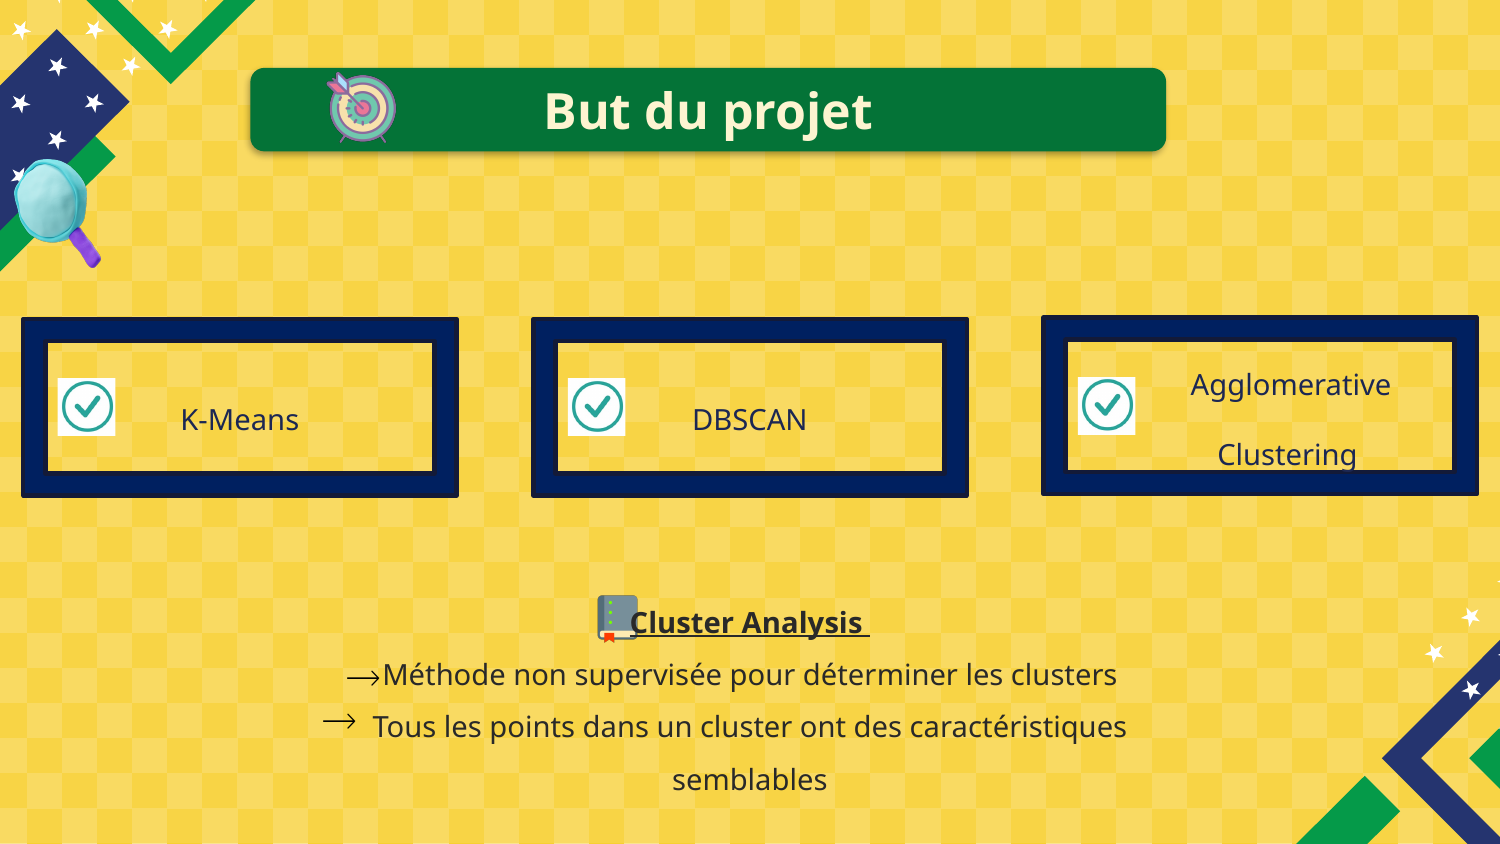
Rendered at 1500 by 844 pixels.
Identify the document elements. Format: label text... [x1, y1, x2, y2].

picture [14, 158, 101, 268]
picture [567, 378, 626, 437]
text_box [21, 317, 459, 498]
picture [321, 70, 401, 149]
text_box [531, 317, 969, 498]
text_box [319, 578, 1181, 748]
text_box But du projet [250, 67, 1167, 152]
picture [1077, 377, 1136, 435]
text_box Agglomerative Clustering [1129, 324, 1453, 479]
text_box [1041, 315, 1479, 496]
text_box K-Means [122, 359, 357, 445]
text_box DBSCAN [632, 359, 867, 445]
picture [57, 378, 116, 437]
